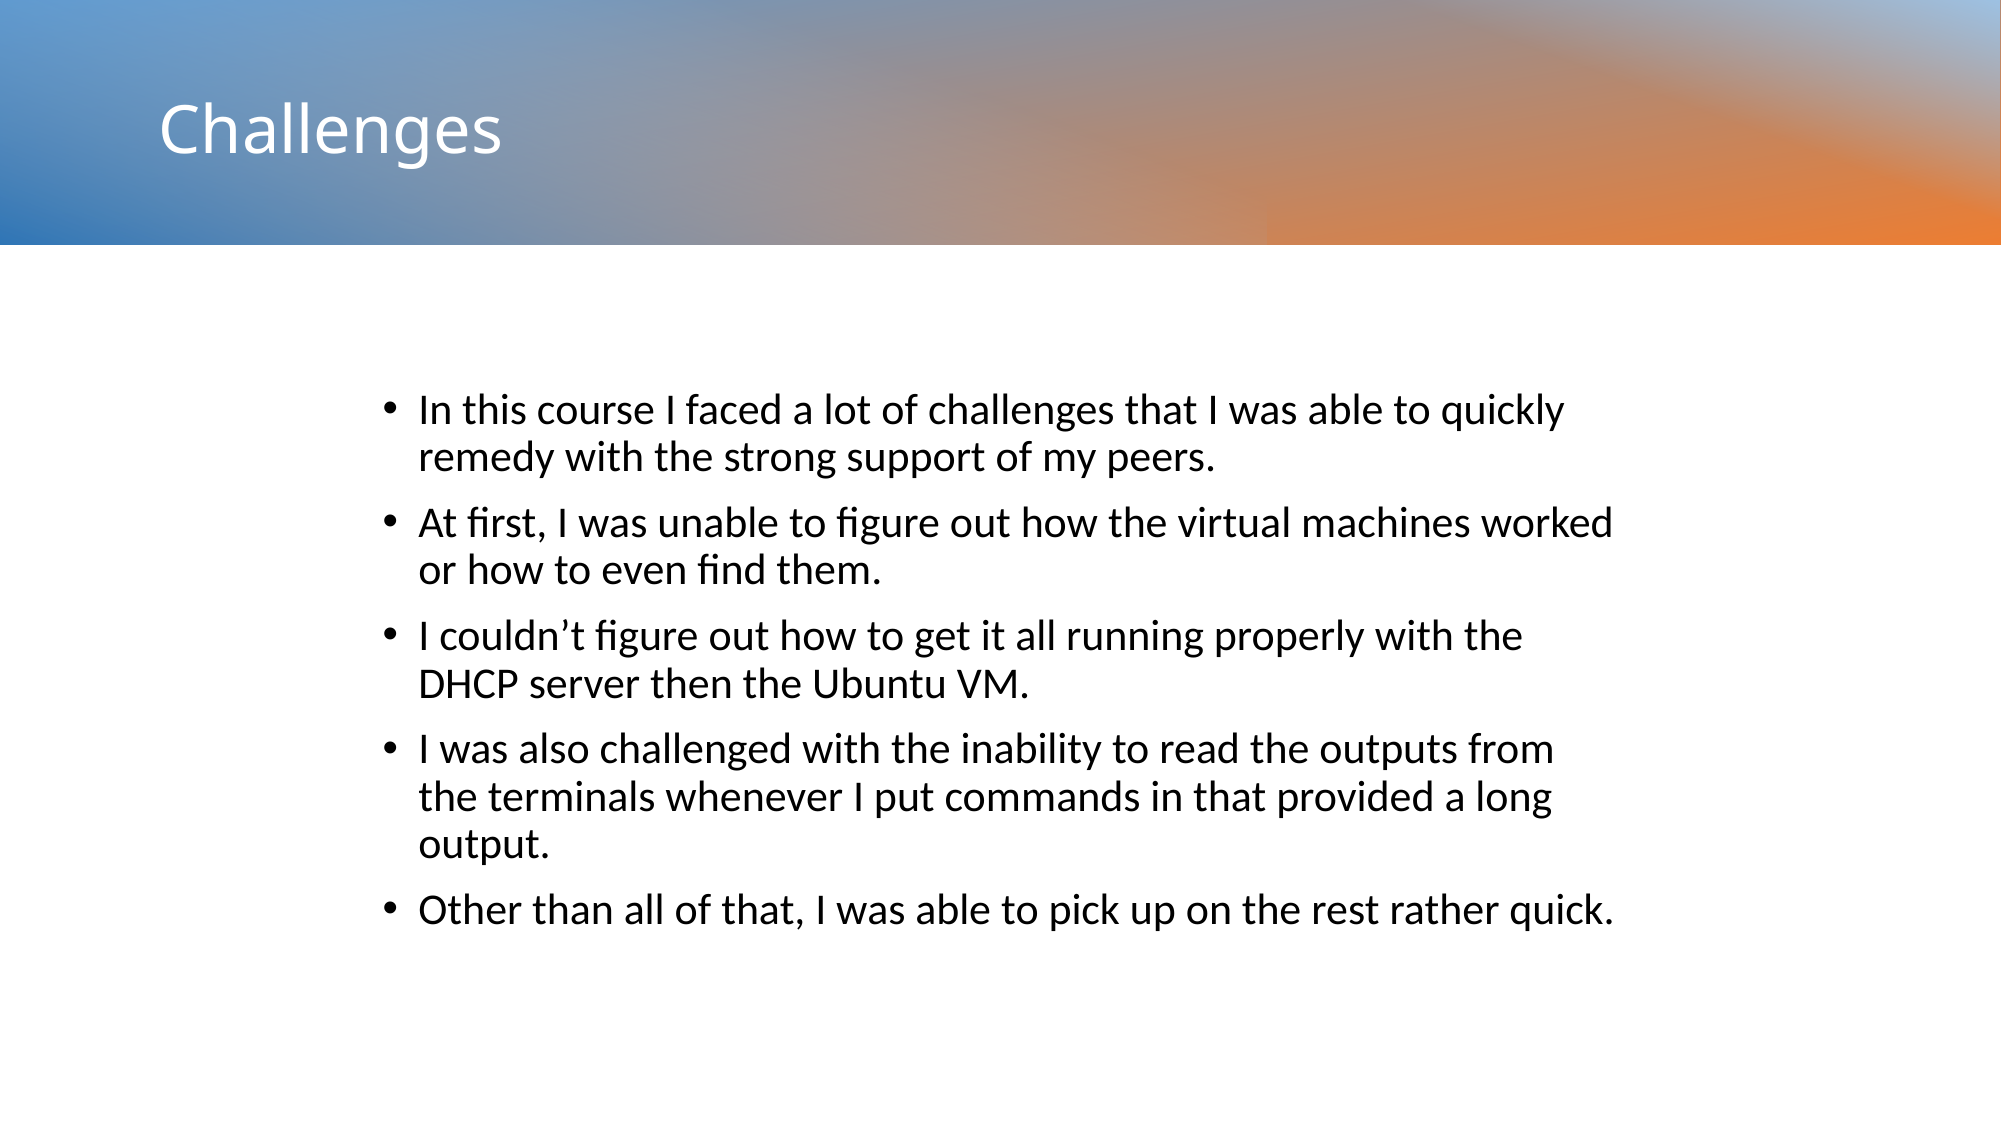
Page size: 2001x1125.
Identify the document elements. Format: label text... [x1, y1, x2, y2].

list In this course I faced a lot of challenges that I was able to quickly remedy with the strong support of my peers. At first, I was unable to figure out how the virtual machines worked or how to even find them. I couldn’t figure out how to get it all running properly with the DHCP server then the Ubuntu VM. I was also challenged with the inability to read the outputs from the terminals whenever I put commands in that provided a long output. Other than all of that, I was able to pick up on the rest rather quick. [367, 378, 1635, 982]
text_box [0, 0, 2000, 245]
